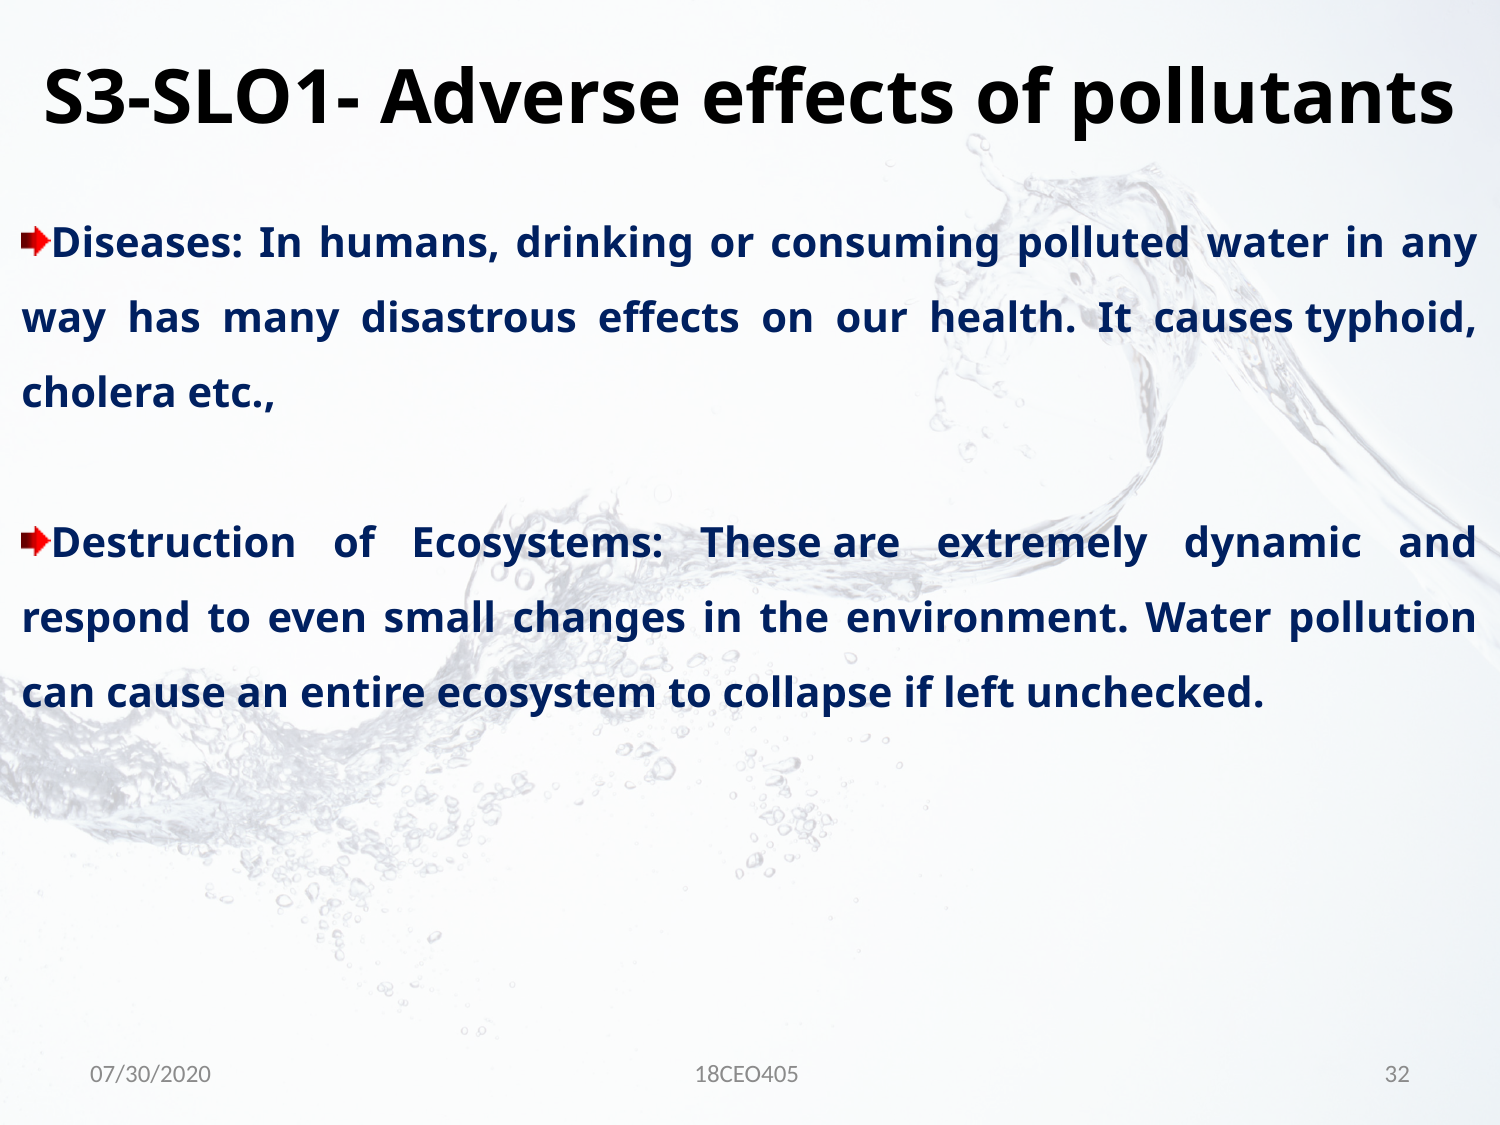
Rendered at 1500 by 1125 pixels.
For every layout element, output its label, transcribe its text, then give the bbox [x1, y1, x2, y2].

footer 18CEO405 [512, 1042, 988, 1103]
text_box Diseases: In humans, drinking or consuming polluted water in any way has many disastrous effects on our health. It causes typhoid, cholera etc., Destruction of Ecosystems: These are extremely dynamic and respond to even small changes in the environment. Water pollution can cause an entire ecosystem to collapse if left unchecked. [6, 183, 1494, 784]
text_box S3-SLO1- Adverse effects of pollutants [0, 0, 1500, 188]
picture [21, 226, 51, 256]
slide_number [75, 1042, 425, 1103]
slide_number 32 [1074, 1042, 1425, 1103]
picture [21, 526, 51, 556]
